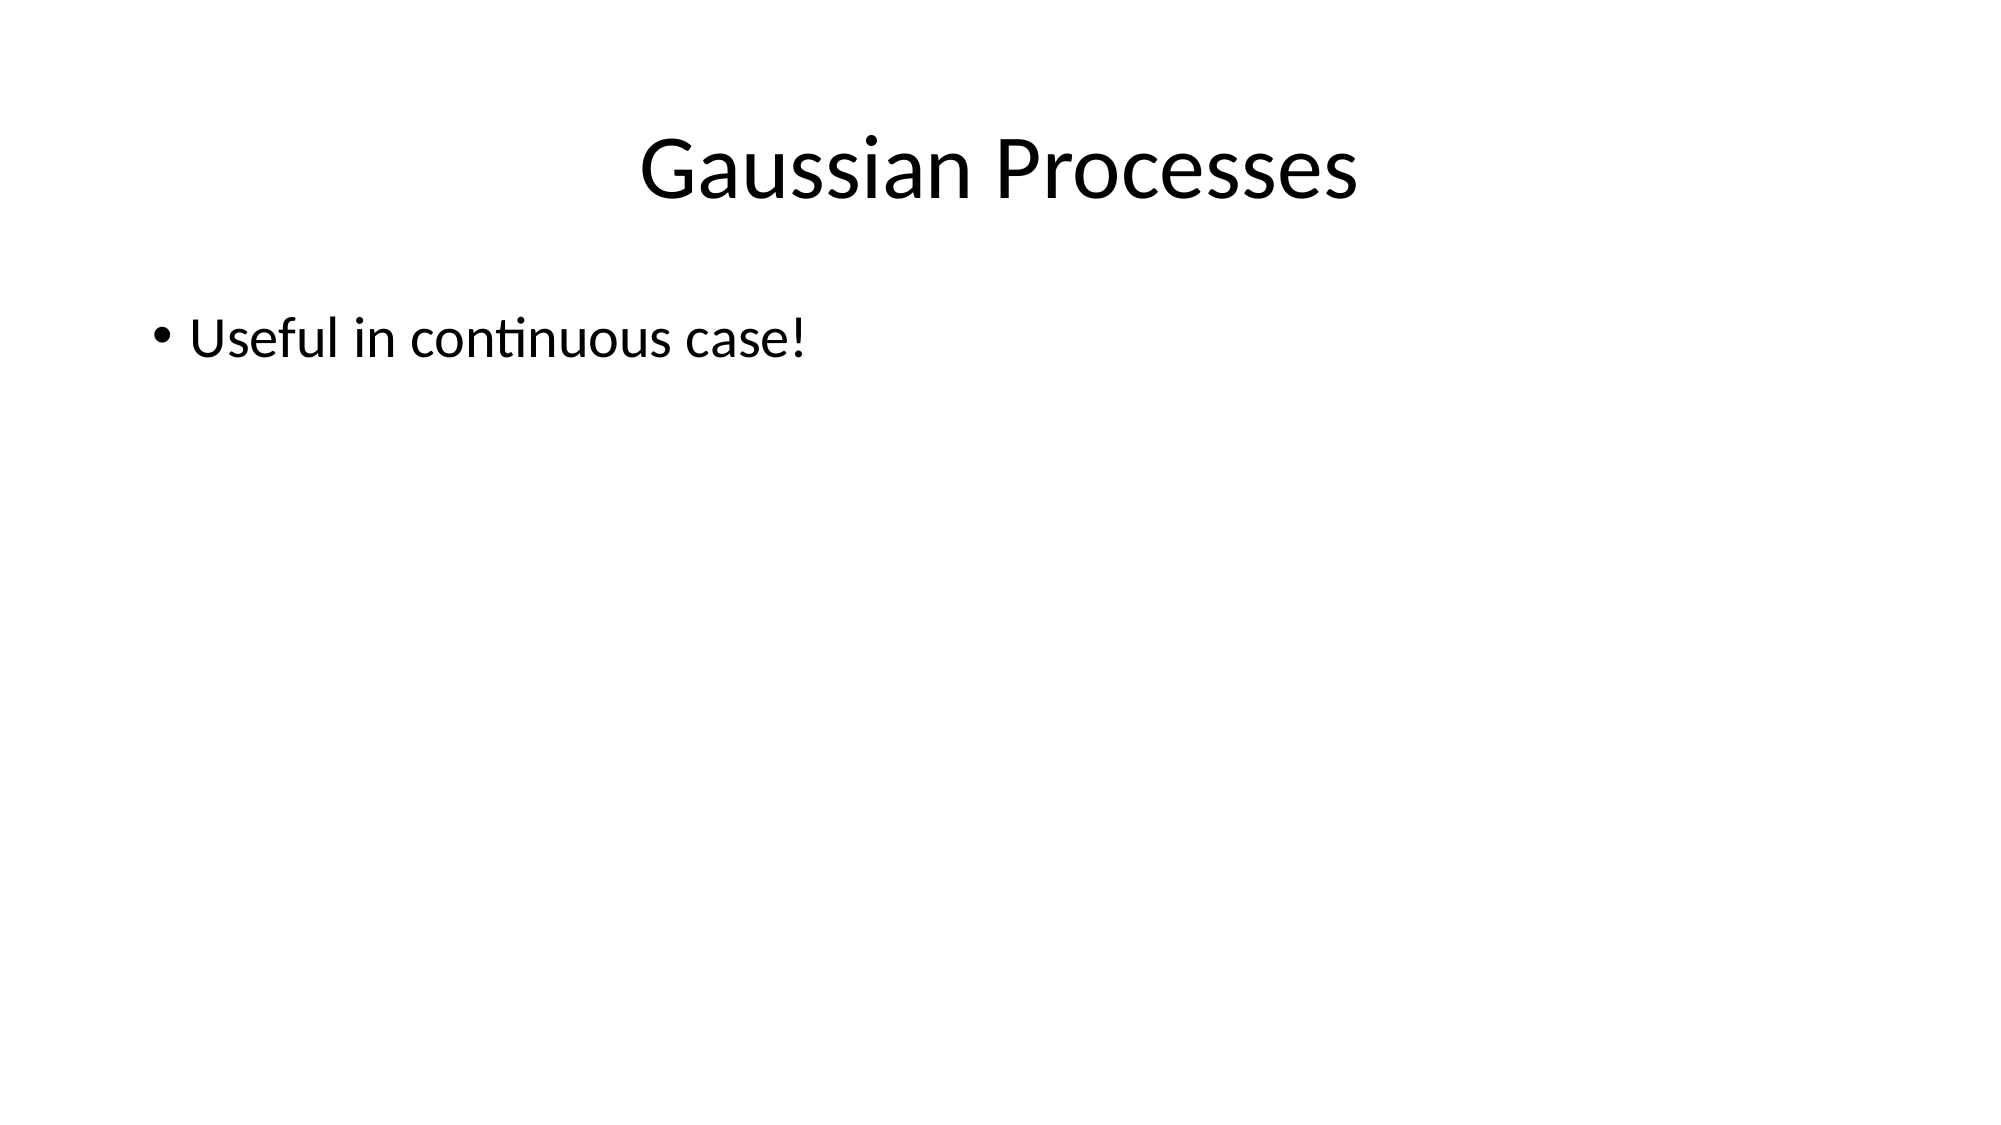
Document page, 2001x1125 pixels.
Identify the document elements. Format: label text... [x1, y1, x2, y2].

title Gaussian Processes [137, 59, 1863, 278]
list Useful in continuous case! [137, 299, 1863, 1014]
